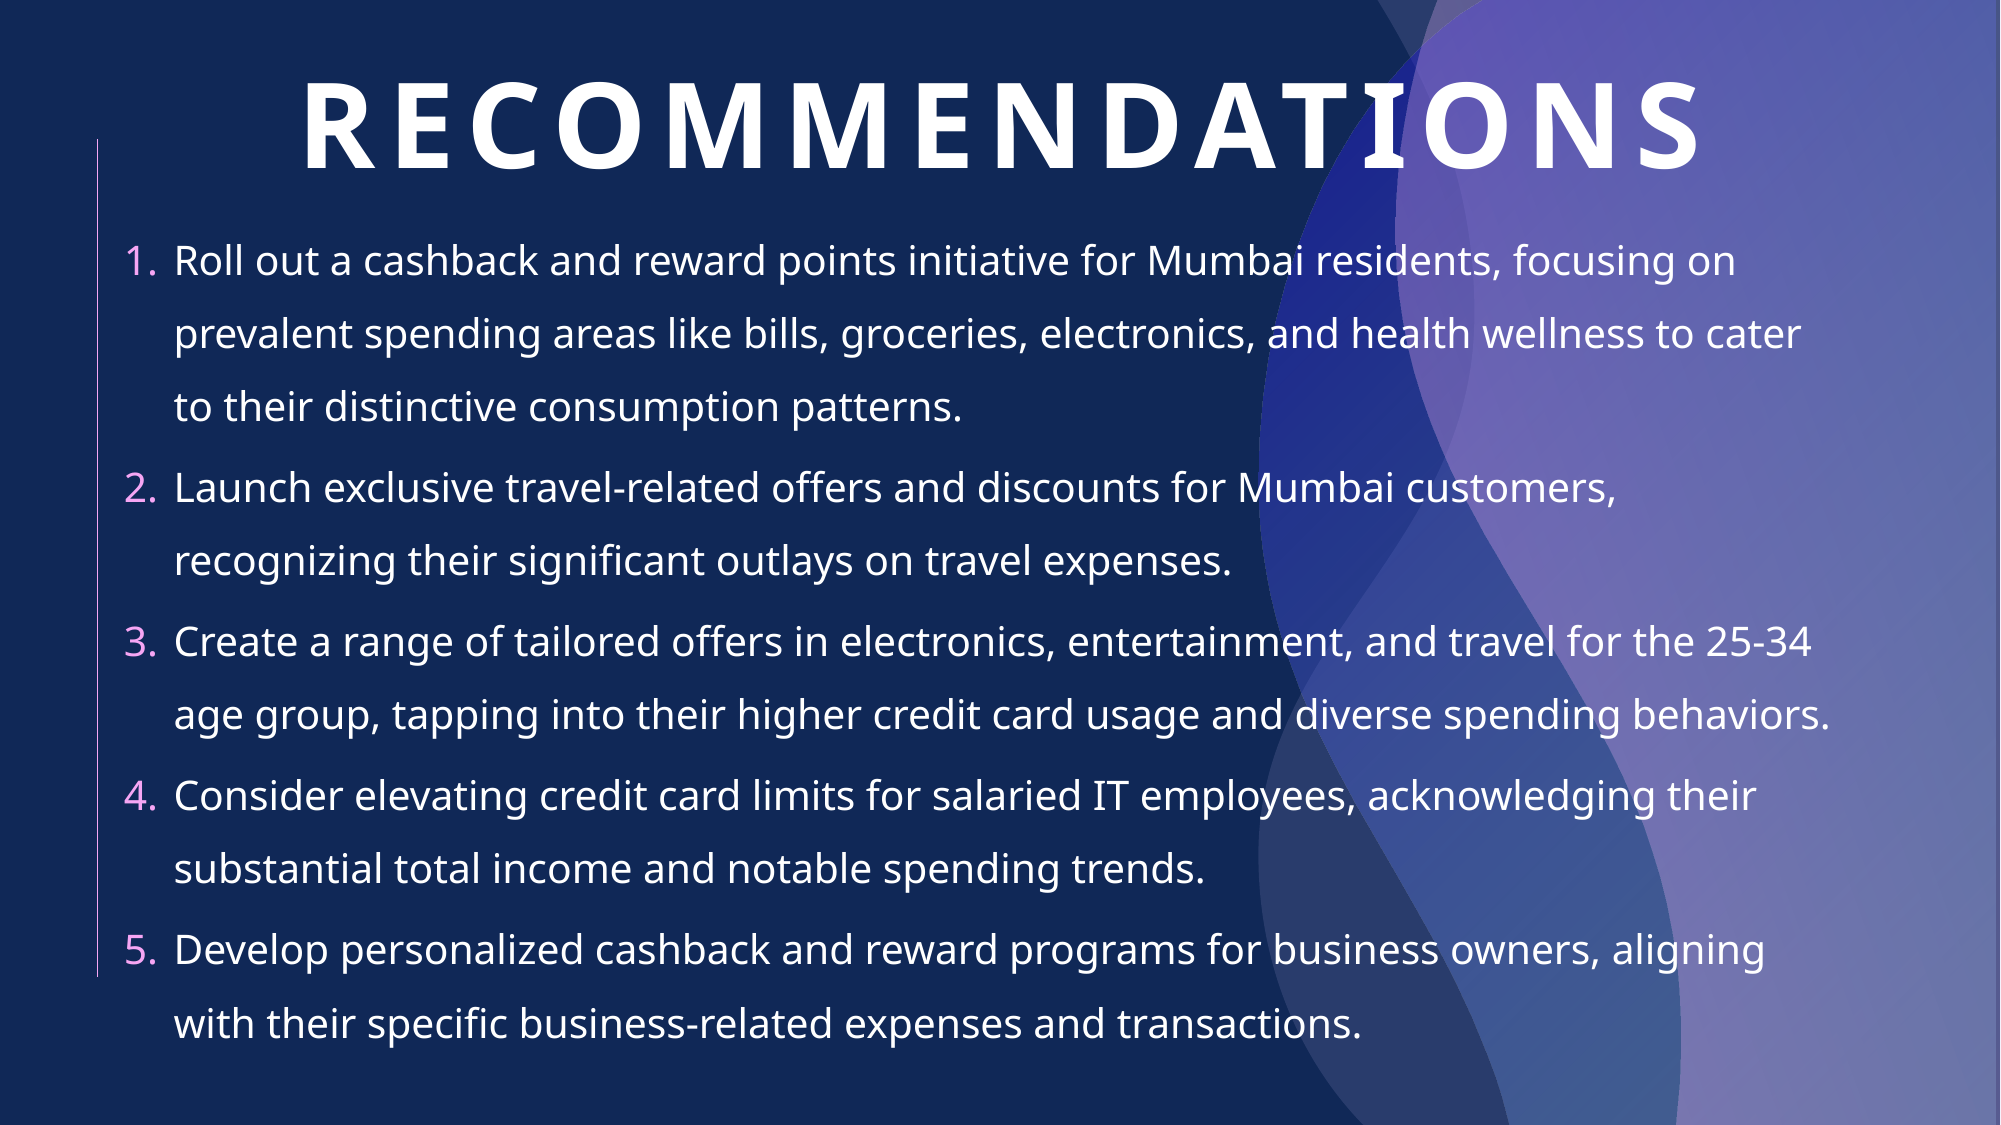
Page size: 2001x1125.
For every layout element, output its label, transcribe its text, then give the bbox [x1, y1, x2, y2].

title RecommendationS [271, 26, 1729, 202]
list Roll out a cashback and reward points initiative for Mumbai residents, focusing on prevalent spending areas like bills, groceries, electronics, and health wellness to cater to their distinctive consumption patterns. Launch exclusive travel-related offers and discounts for Mumbai customers, recognizing their significant outlays on travel expenses. Create a range of tailored offers in electronics, entertainment, and travel for the 25-34 age group, tapping into their higher credit card usage and diverse spending behaviors. Consider elevating credit card limits for salaried IT employees, acknowledging their substantial total income and notable spending trends. Develop personalized cashback and reward programs for business owners, aligning with their specific business-related expenses and transactions. [108, 202, 1864, 1088]
